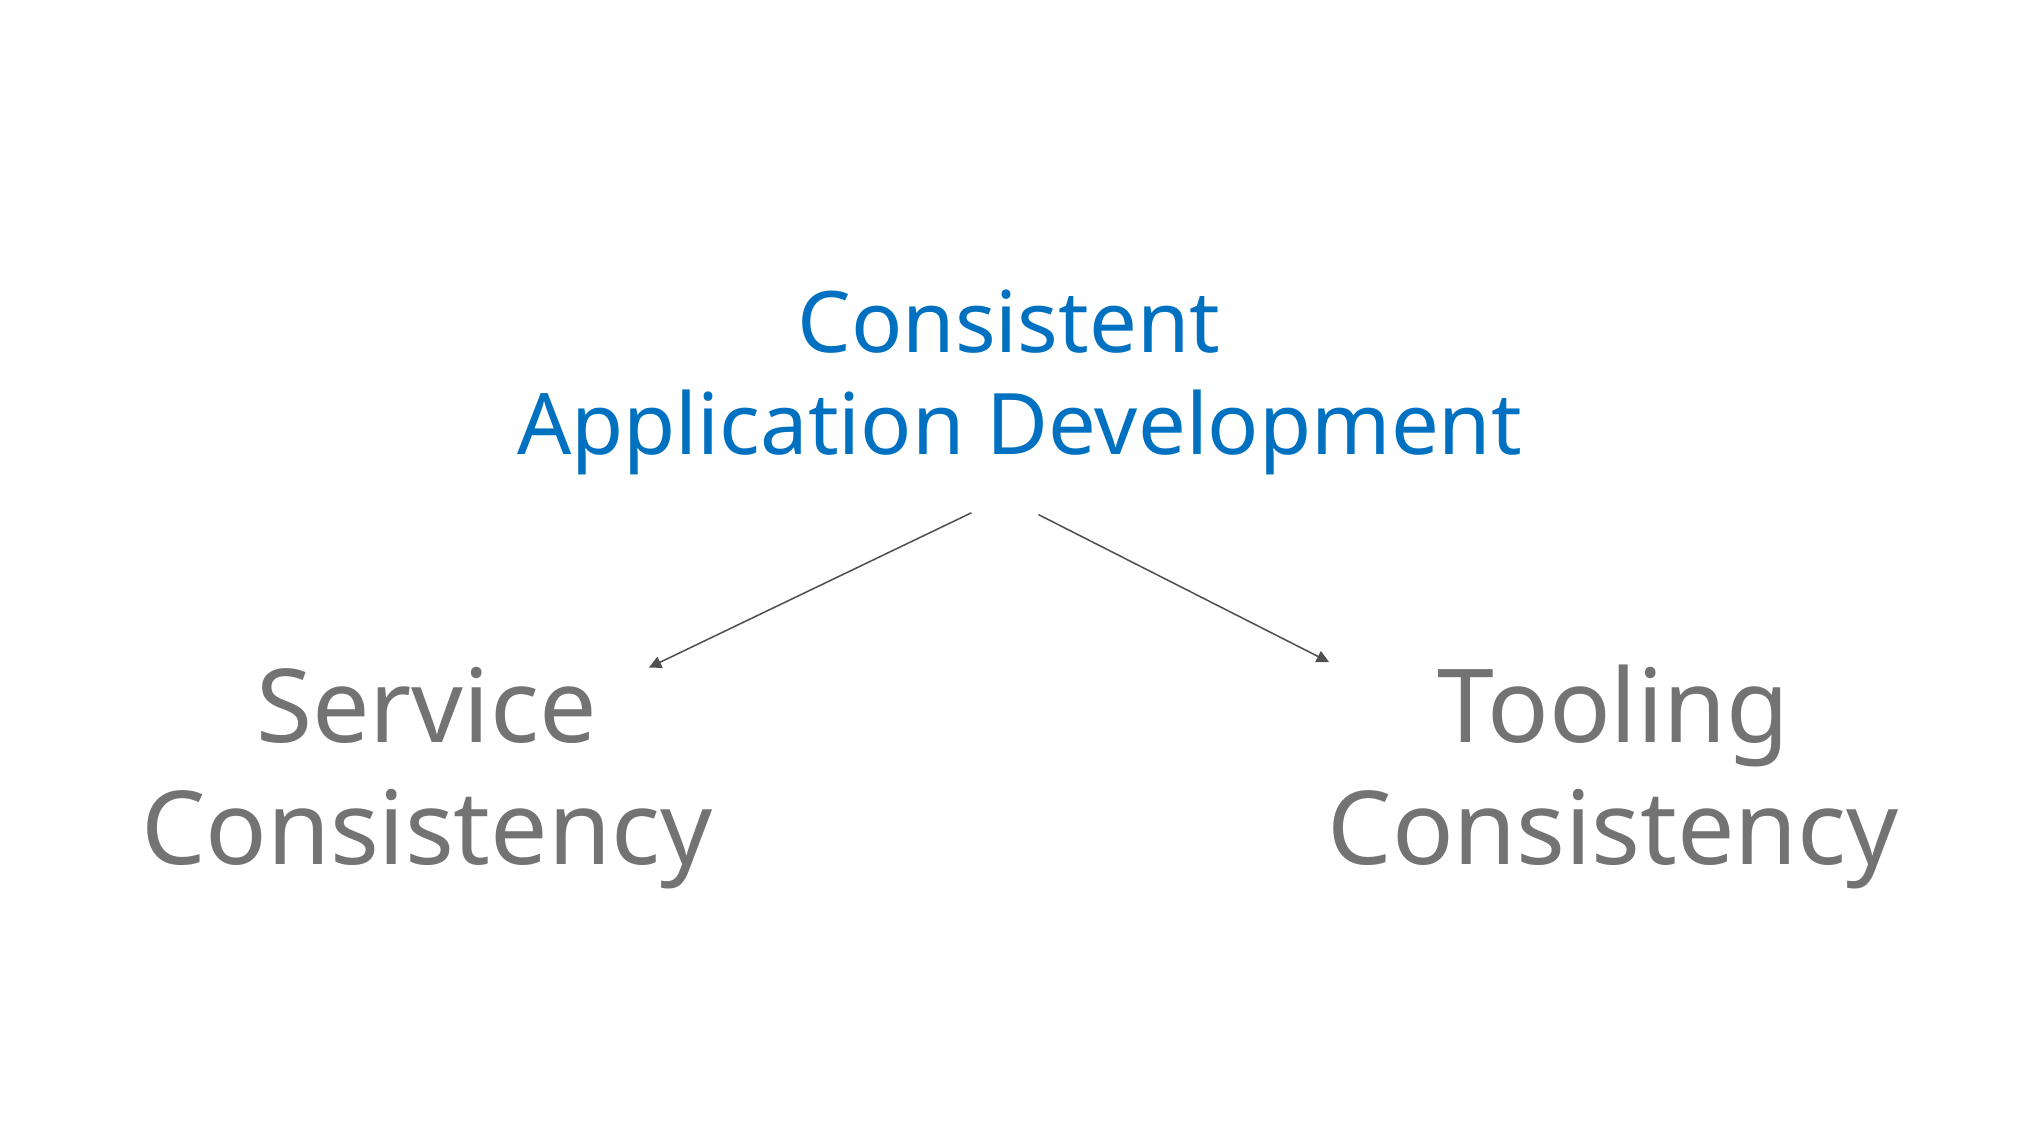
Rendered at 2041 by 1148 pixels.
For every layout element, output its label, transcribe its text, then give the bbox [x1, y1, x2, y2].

text_box Tooling Consistency [1219, 640, 2008, 885]
text_box Service Consistency [32, 640, 821, 885]
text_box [648, 512, 972, 668]
text_box Consistent Application Development [502, 259, 1538, 479]
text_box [1038, 514, 1330, 663]
